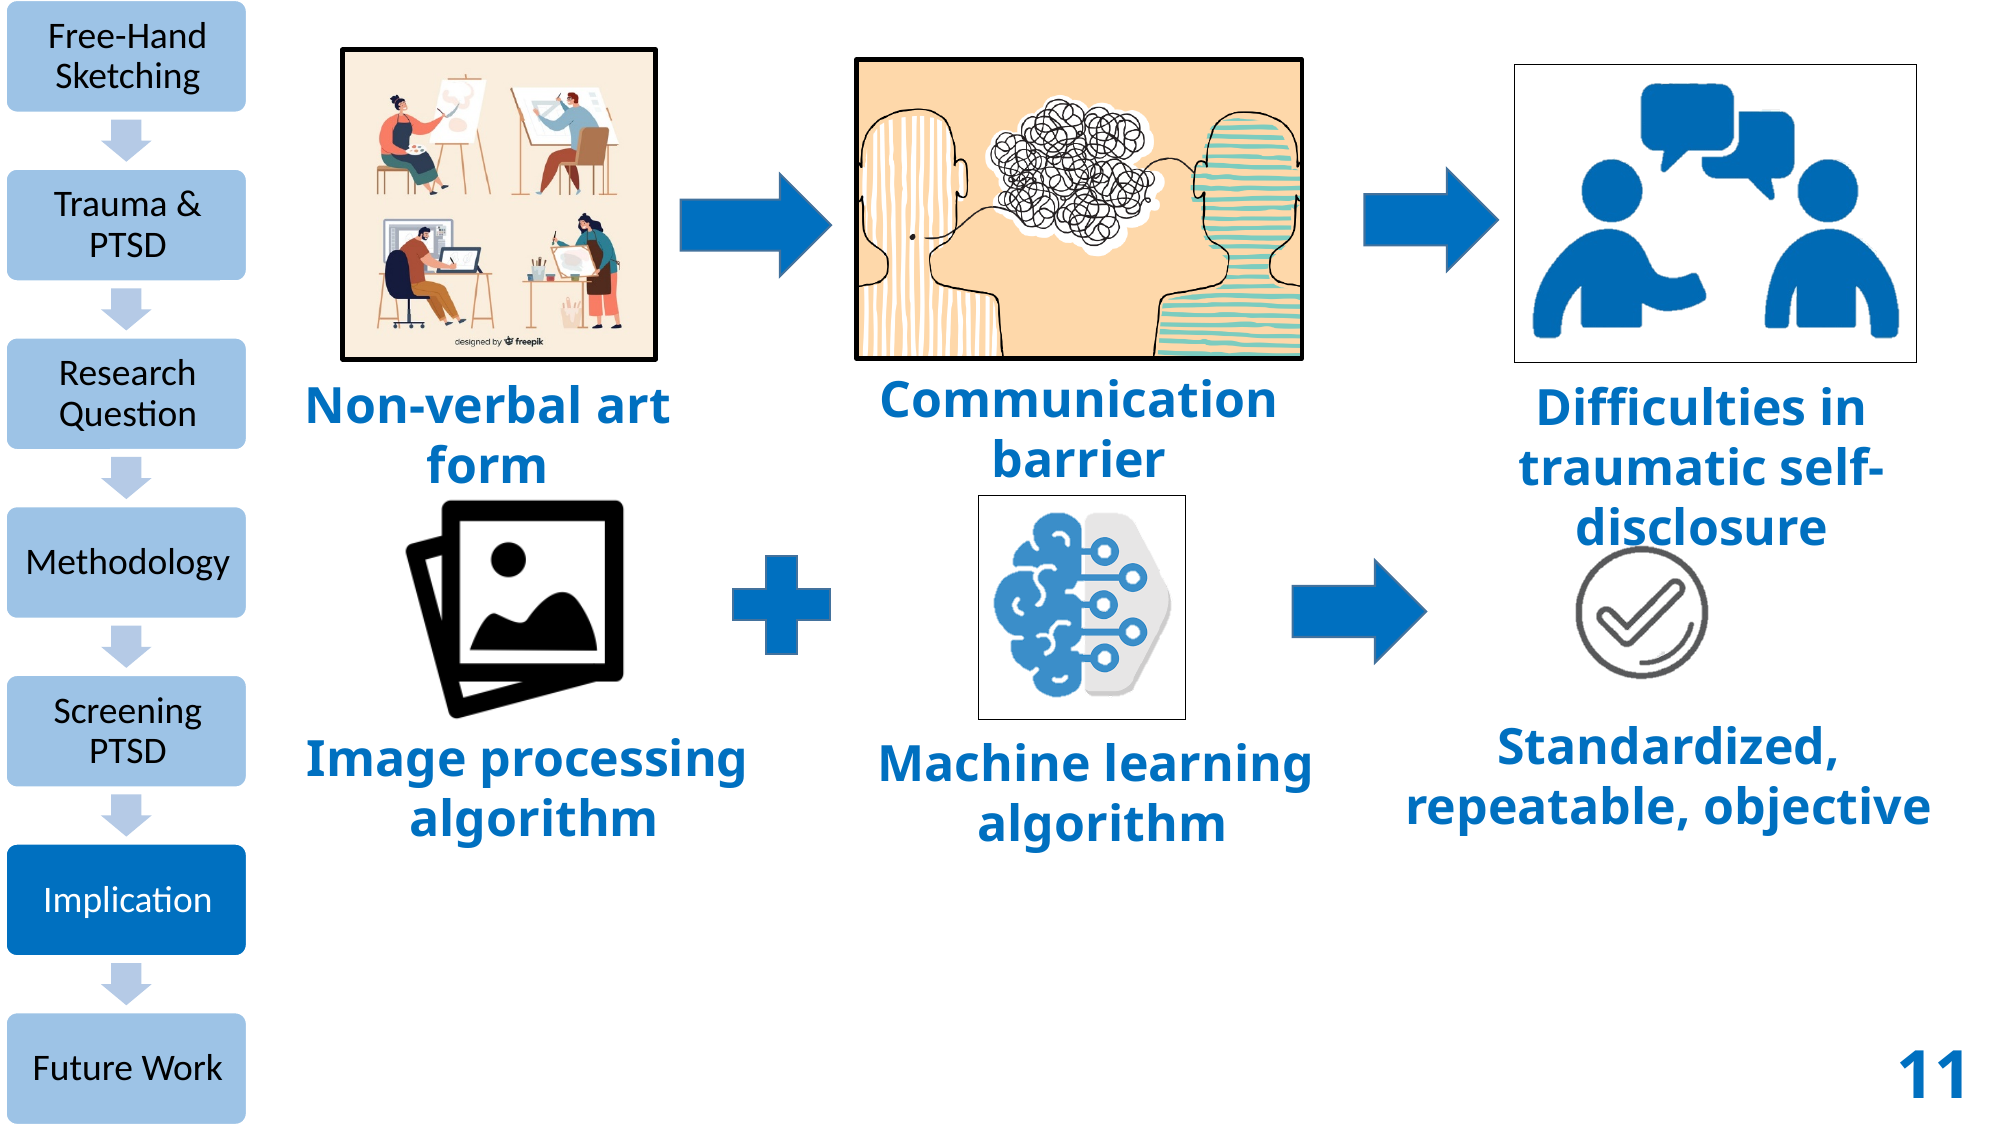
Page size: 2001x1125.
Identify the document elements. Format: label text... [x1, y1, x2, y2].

text_box Machine learning algorithm [778, 723, 1427, 859]
text_box Difficulties in traumatic self-disclosure [1403, 367, 2000, 563]
text_box 11 [1537, 1042, 1988, 1102]
slide_number 12 [1658, 1041, 2000, 1101]
text_box [732, 555, 831, 655]
text_box Non-verbal art form [315, 365, 718, 501]
text_box [1291, 557, 1428, 666]
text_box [0, 0, 315, 1125]
text_box Standardized, repeatable, objective [1370, 707, 1967, 842]
picture [344, 51, 654, 357]
text_box [1363, 166, 1500, 274]
picture [1516, 492, 1764, 712]
picture [400, 495, 629, 724]
picture [978, 494, 1186, 720]
picture [1514, 64, 1917, 363]
text_box Communication barrier [775, 360, 1384, 496]
picture [858, 62, 1300, 356]
text_box Image processing algorithm [315, 719, 858, 854]
text_box [679, 171, 833, 279]
